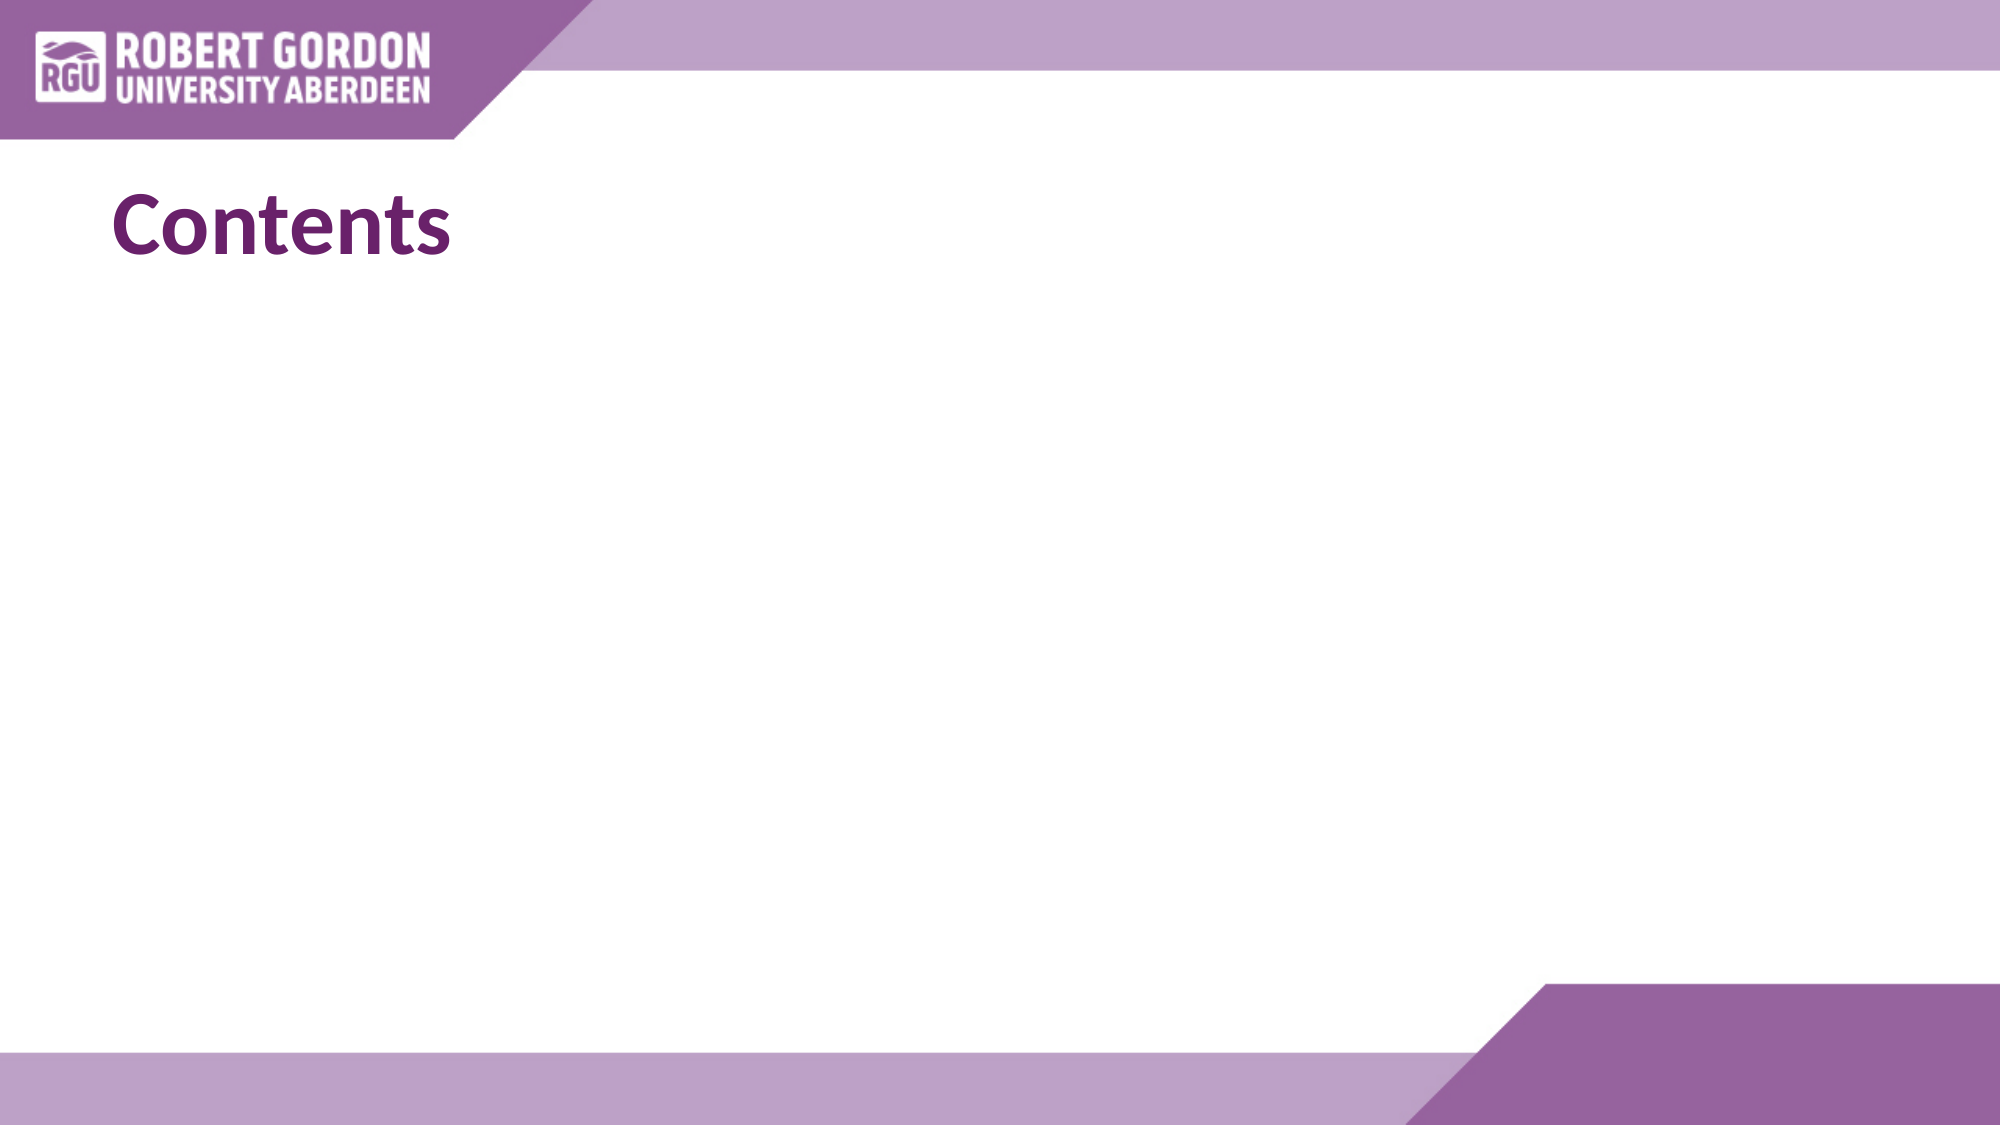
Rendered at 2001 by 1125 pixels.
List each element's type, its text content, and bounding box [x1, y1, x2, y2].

title Contents [97, 168, 1823, 293]
picture [0, 0, 2000, 1125]
